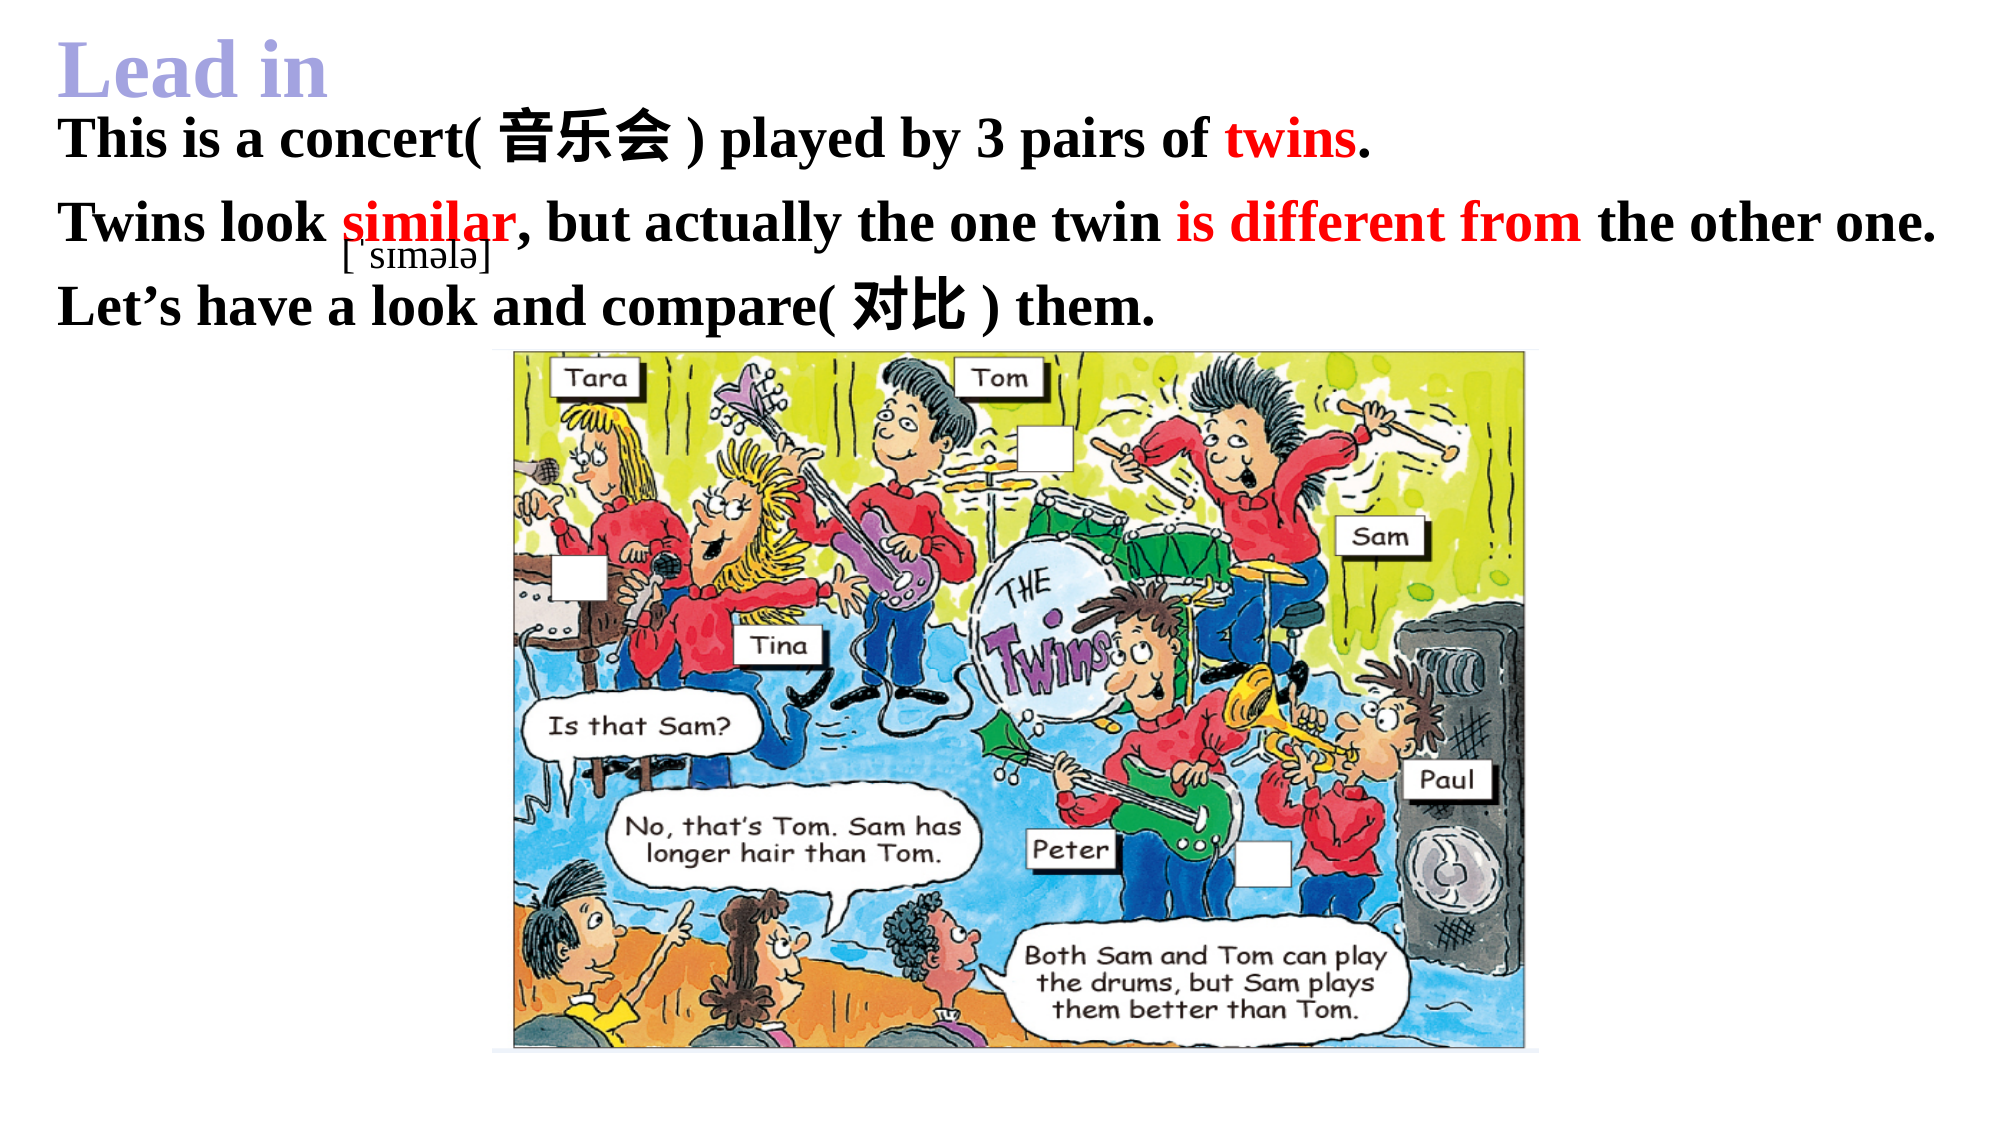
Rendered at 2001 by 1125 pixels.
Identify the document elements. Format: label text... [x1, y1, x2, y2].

text_box This is a concert(音乐会) played by 3 pairs of twins. Twins look similar, but actually the one twin is different from the other one. Let’s have a look and compare(对比) them. [43, 78, 1975, 345]
picture [491, 349, 1539, 1053]
text_box Lead in [43, 7, 526, 105]
text_box [ˈsɪmələ] [326, 219, 559, 285]
